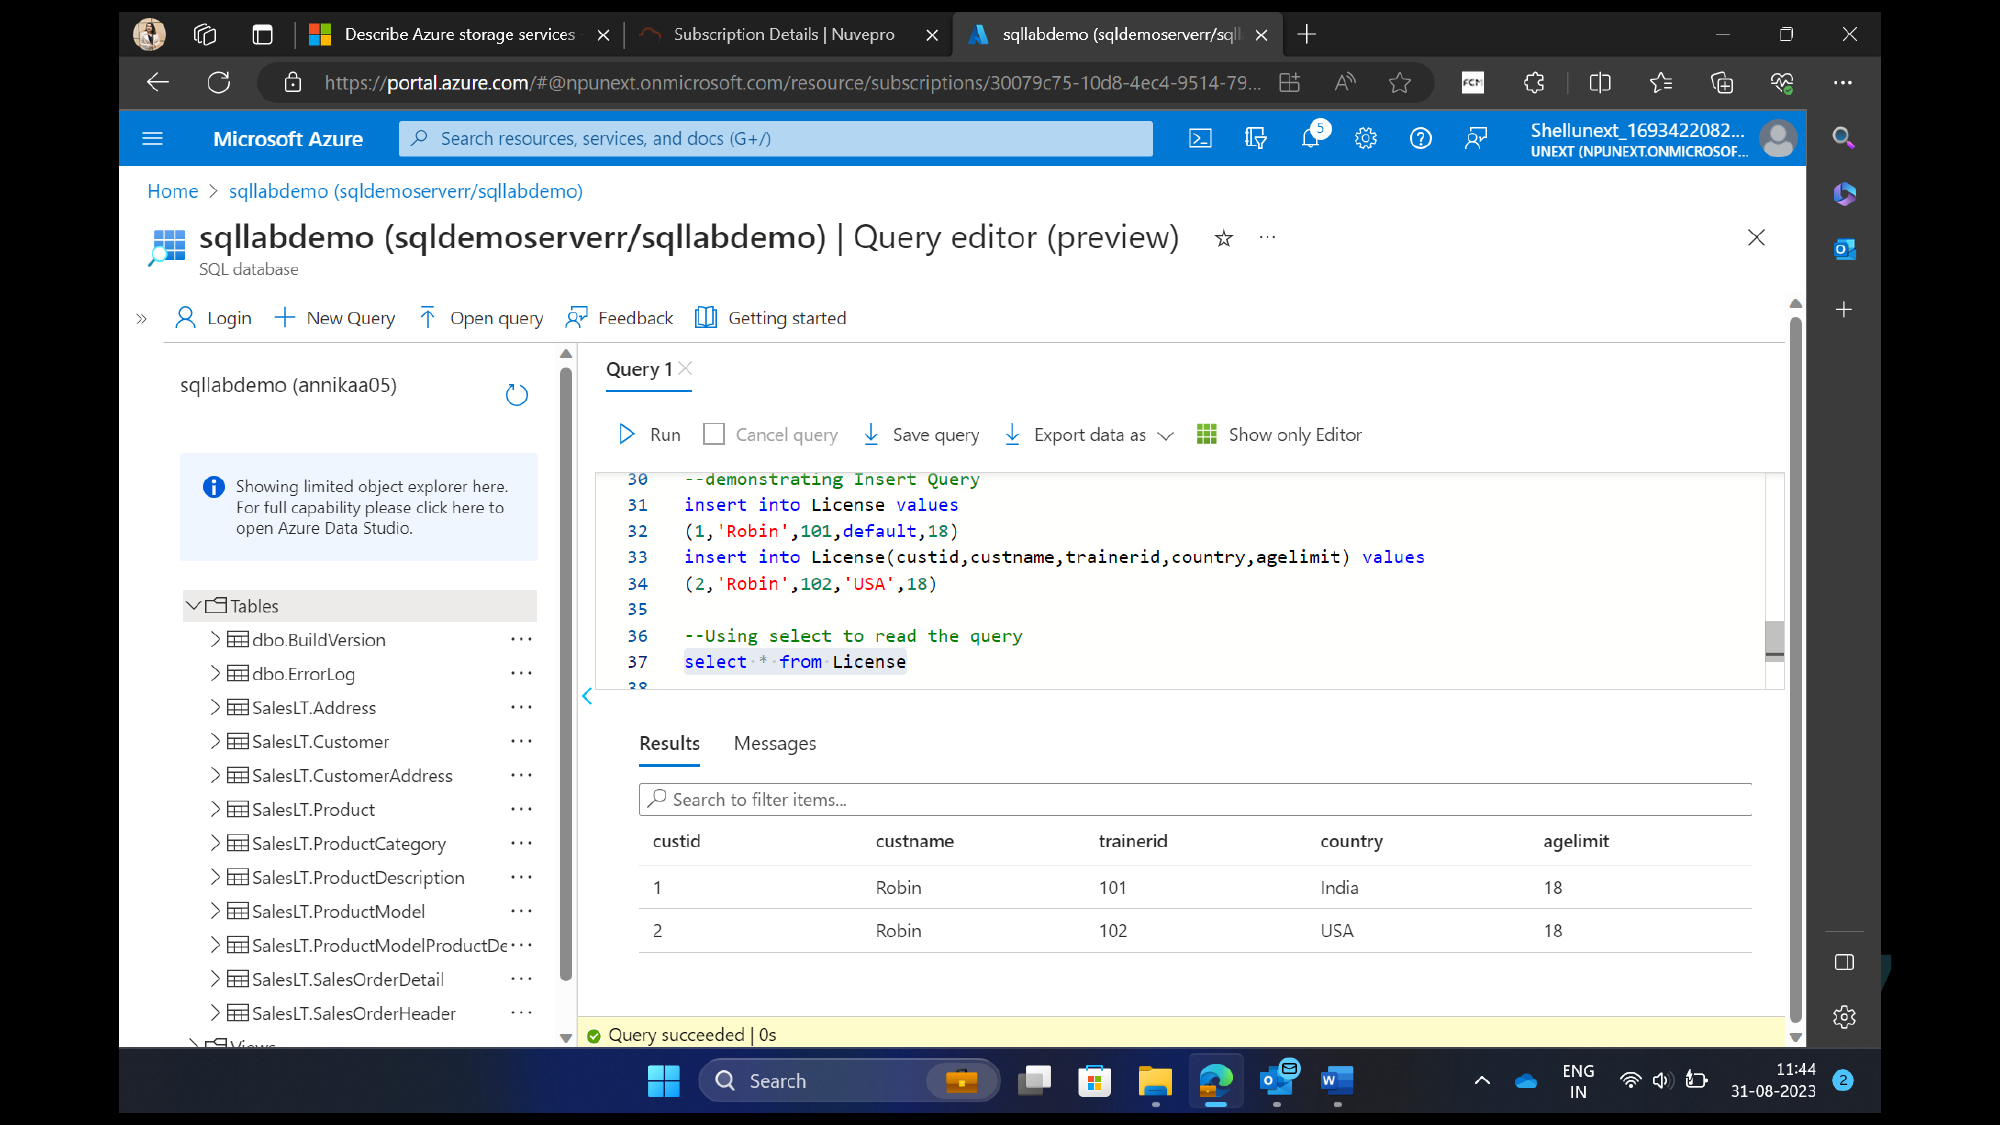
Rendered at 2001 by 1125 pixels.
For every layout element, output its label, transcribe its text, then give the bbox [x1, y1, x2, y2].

slide_number 47 [1437, 963, 1918, 1125]
footer Annual Review [112, 1075, 119, 1113]
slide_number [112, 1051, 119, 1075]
picture [119, 11, 1881, 1113]
